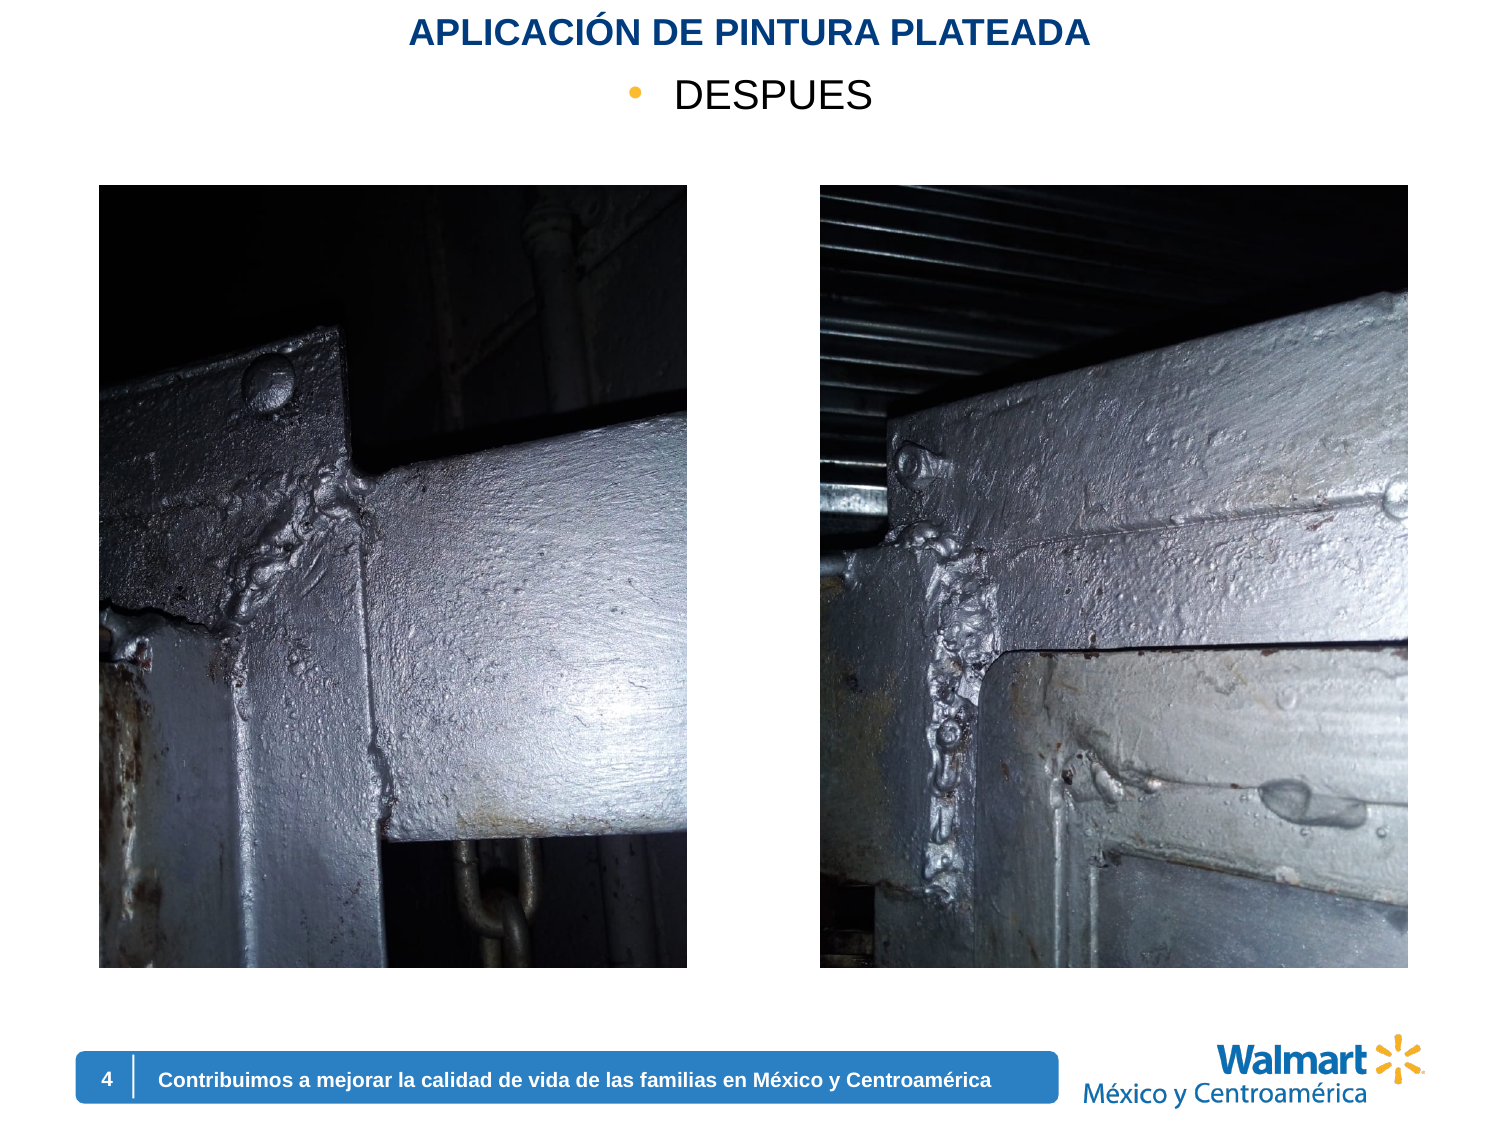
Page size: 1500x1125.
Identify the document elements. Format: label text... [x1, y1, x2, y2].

text_box DESPUES [443, 61, 1057, 186]
picture [99, 184, 687, 969]
title APLICACIÓN DE PINTURA PLATEADA [74, 0, 1426, 61]
footer Contribuimos a mejorar la calidad de vida de las familias en México y Centroamérica [142, 1058, 1024, 1093]
picture [820, 184, 1408, 969]
picture [1084, 1034, 1425, 1109]
